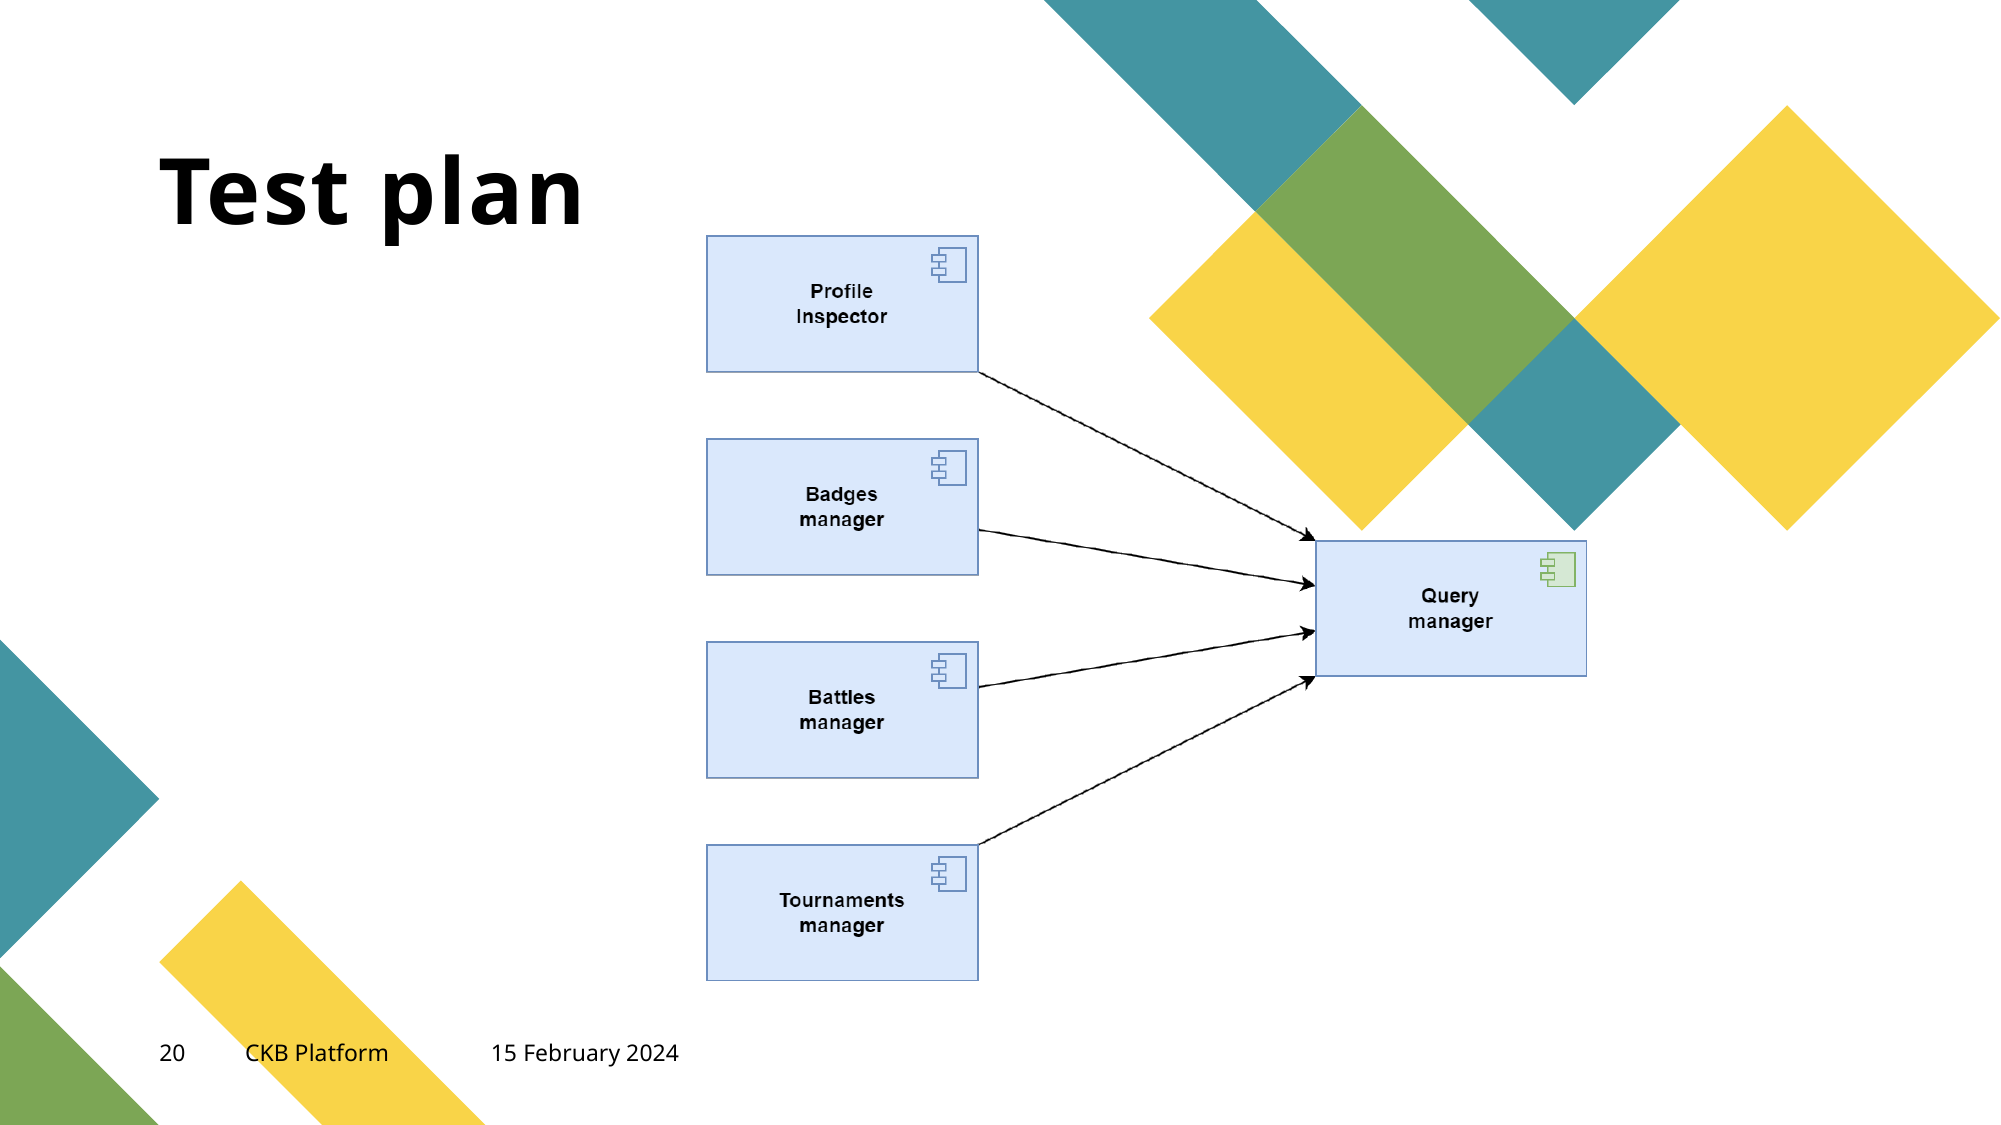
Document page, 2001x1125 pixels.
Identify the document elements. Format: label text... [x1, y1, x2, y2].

footer CKB Platform [245, 1038, 491, 1080]
title Test plan [158, 144, 969, 245]
slide_number 20 [159, 1038, 245, 1080]
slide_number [491, 1038, 707, 1080]
picture [706, 235, 1587, 981]
